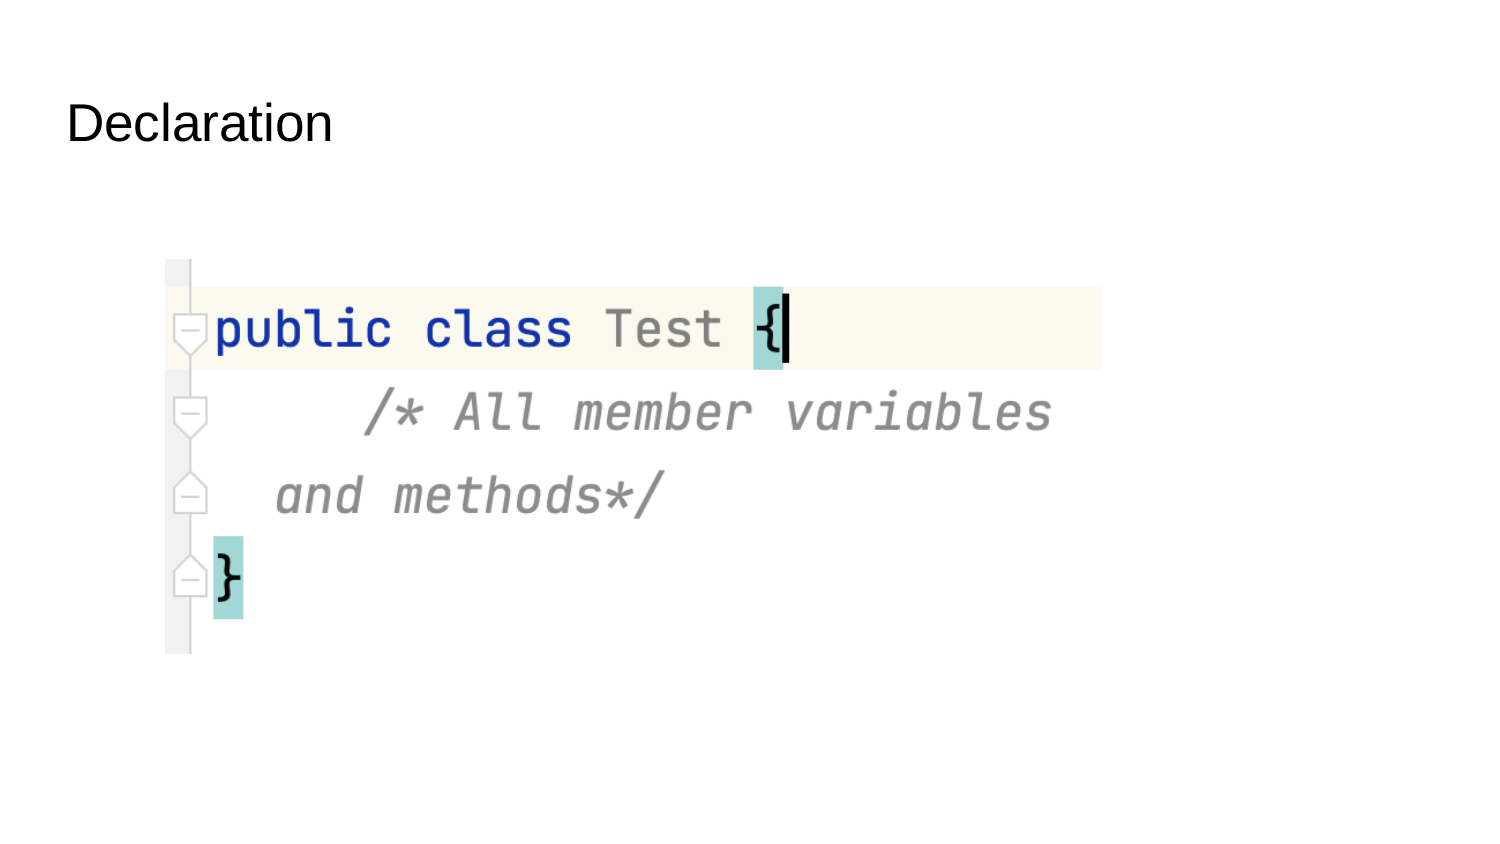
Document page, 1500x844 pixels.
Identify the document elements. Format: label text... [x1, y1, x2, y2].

picture [164, 259, 1102, 654]
title Declaration [51, 72, 1449, 167]
